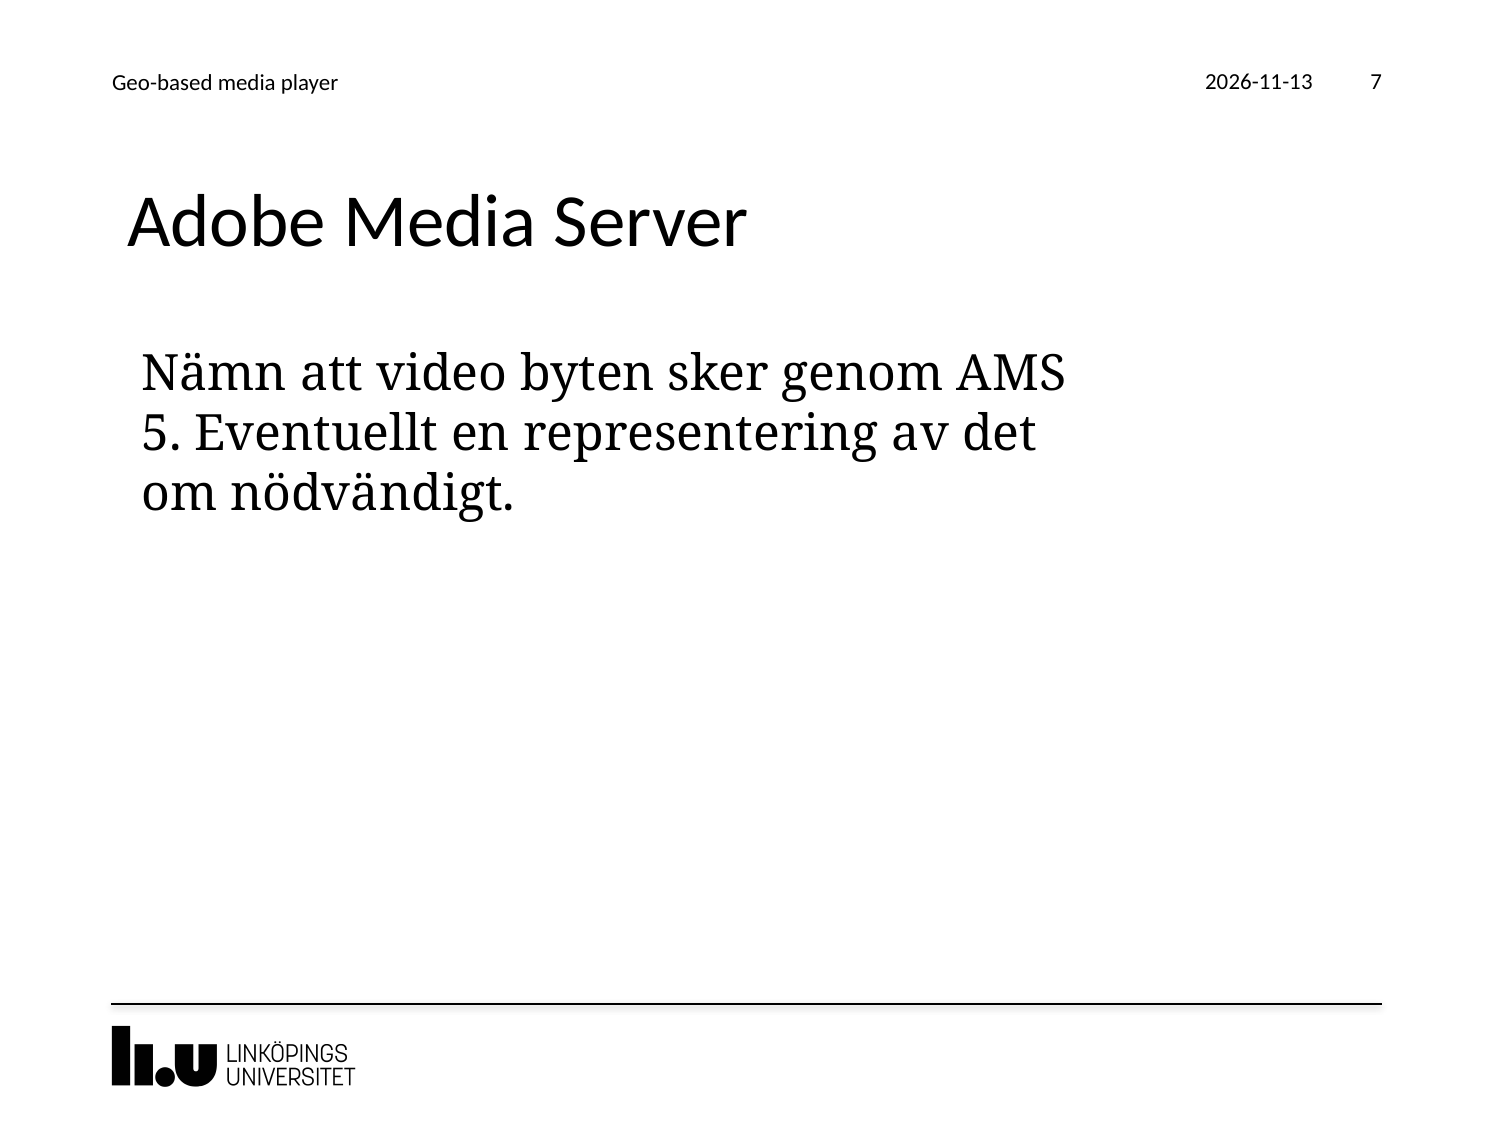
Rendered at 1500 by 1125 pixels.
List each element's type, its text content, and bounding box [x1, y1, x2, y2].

text_box Nämn att video byten sker genom AMS 5. Eventuellt en representering av det om nödvändigt. [126, 332, 1125, 528]
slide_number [1092, 59, 1306, 103]
title Adobe Media Server [112, 163, 1382, 301]
slide_number 7 [1306, 59, 1397, 103]
picture [93, 1007, 374, 1104]
footer Geo-based media player [97, 59, 1055, 103]
